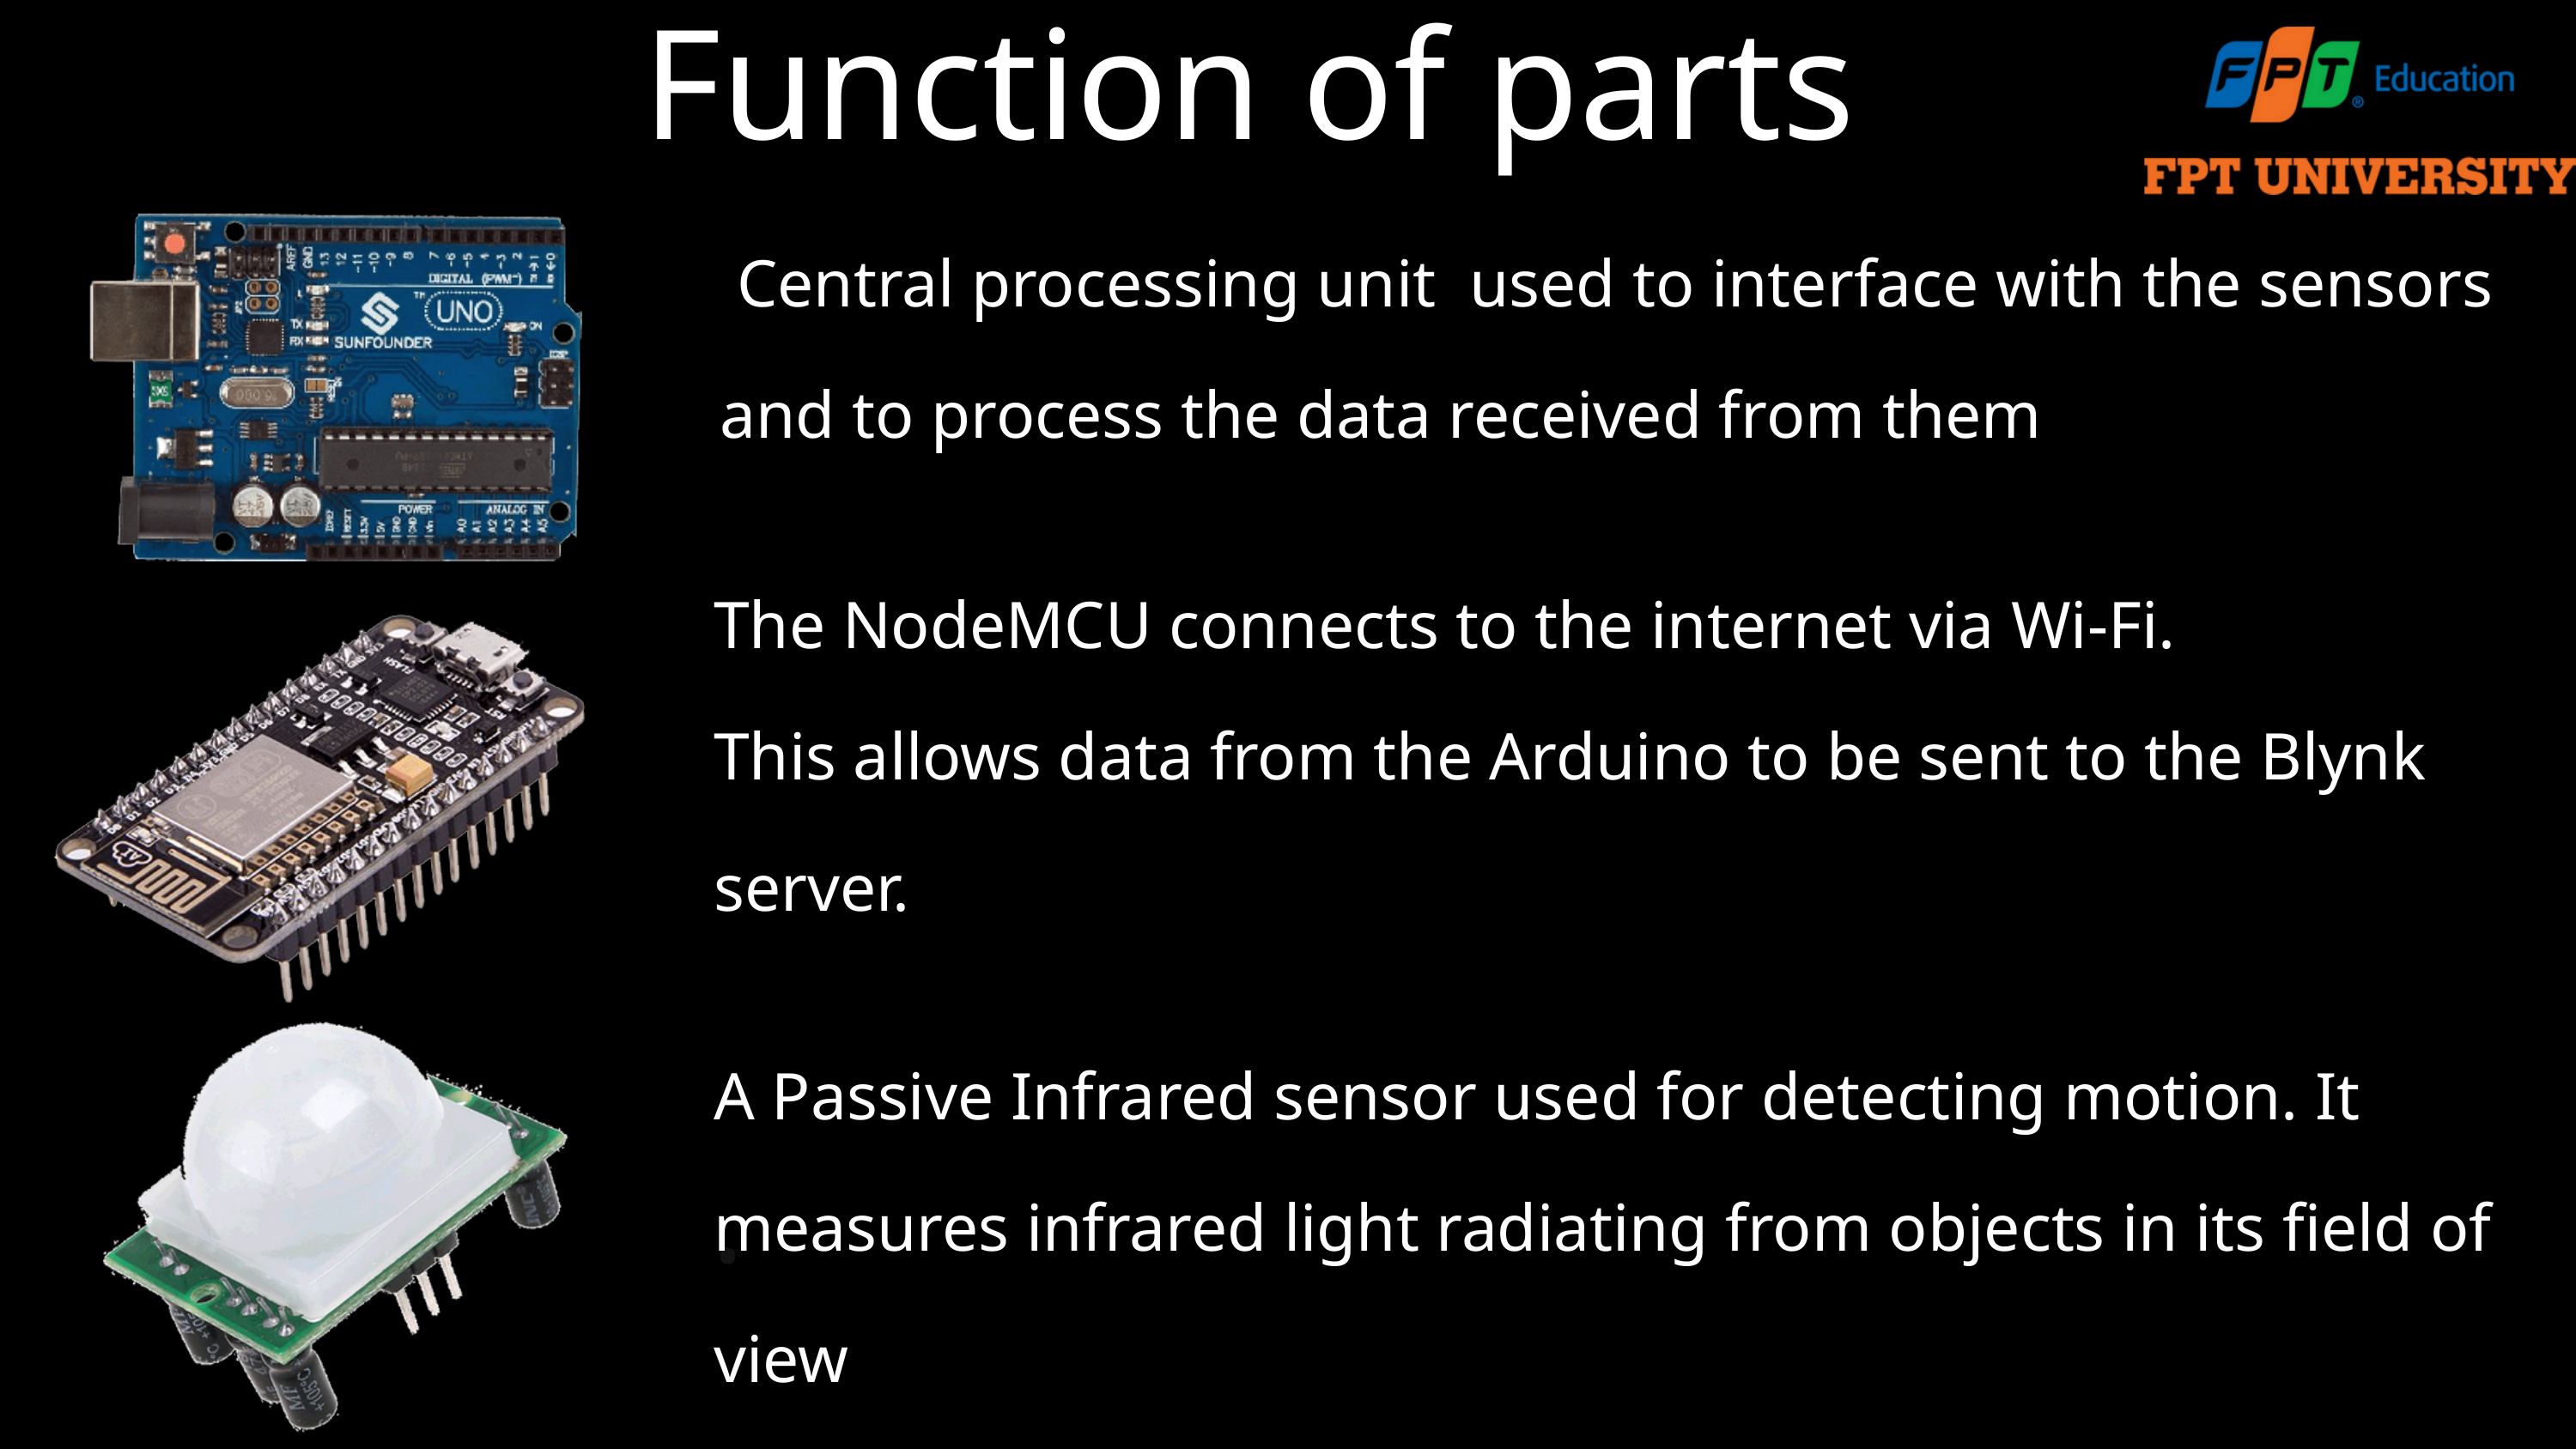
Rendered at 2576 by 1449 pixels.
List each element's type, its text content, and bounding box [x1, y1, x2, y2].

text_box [88, 211, 583, 470]
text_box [102, 983, 568, 1449]
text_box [2144, 26, 2576, 196]
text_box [0, 471, 737, 1127]
text_box Central processing unit used to interface with the sensors and to process the data received from them [720, 188, 2568, 452]
text_box A Passive Infrared sensor used for detecting motion. It measures infrared light radiating from objects in its field of view [714, 1001, 2517, 1396]
text_box Function of parts [642, 0, 2233, 171]
text_box The NodeMCU connects to the internet via Wi-Fi. This allows data from the Arduino to be sent to the Blynk server. [740, 530, 2511, 925]
